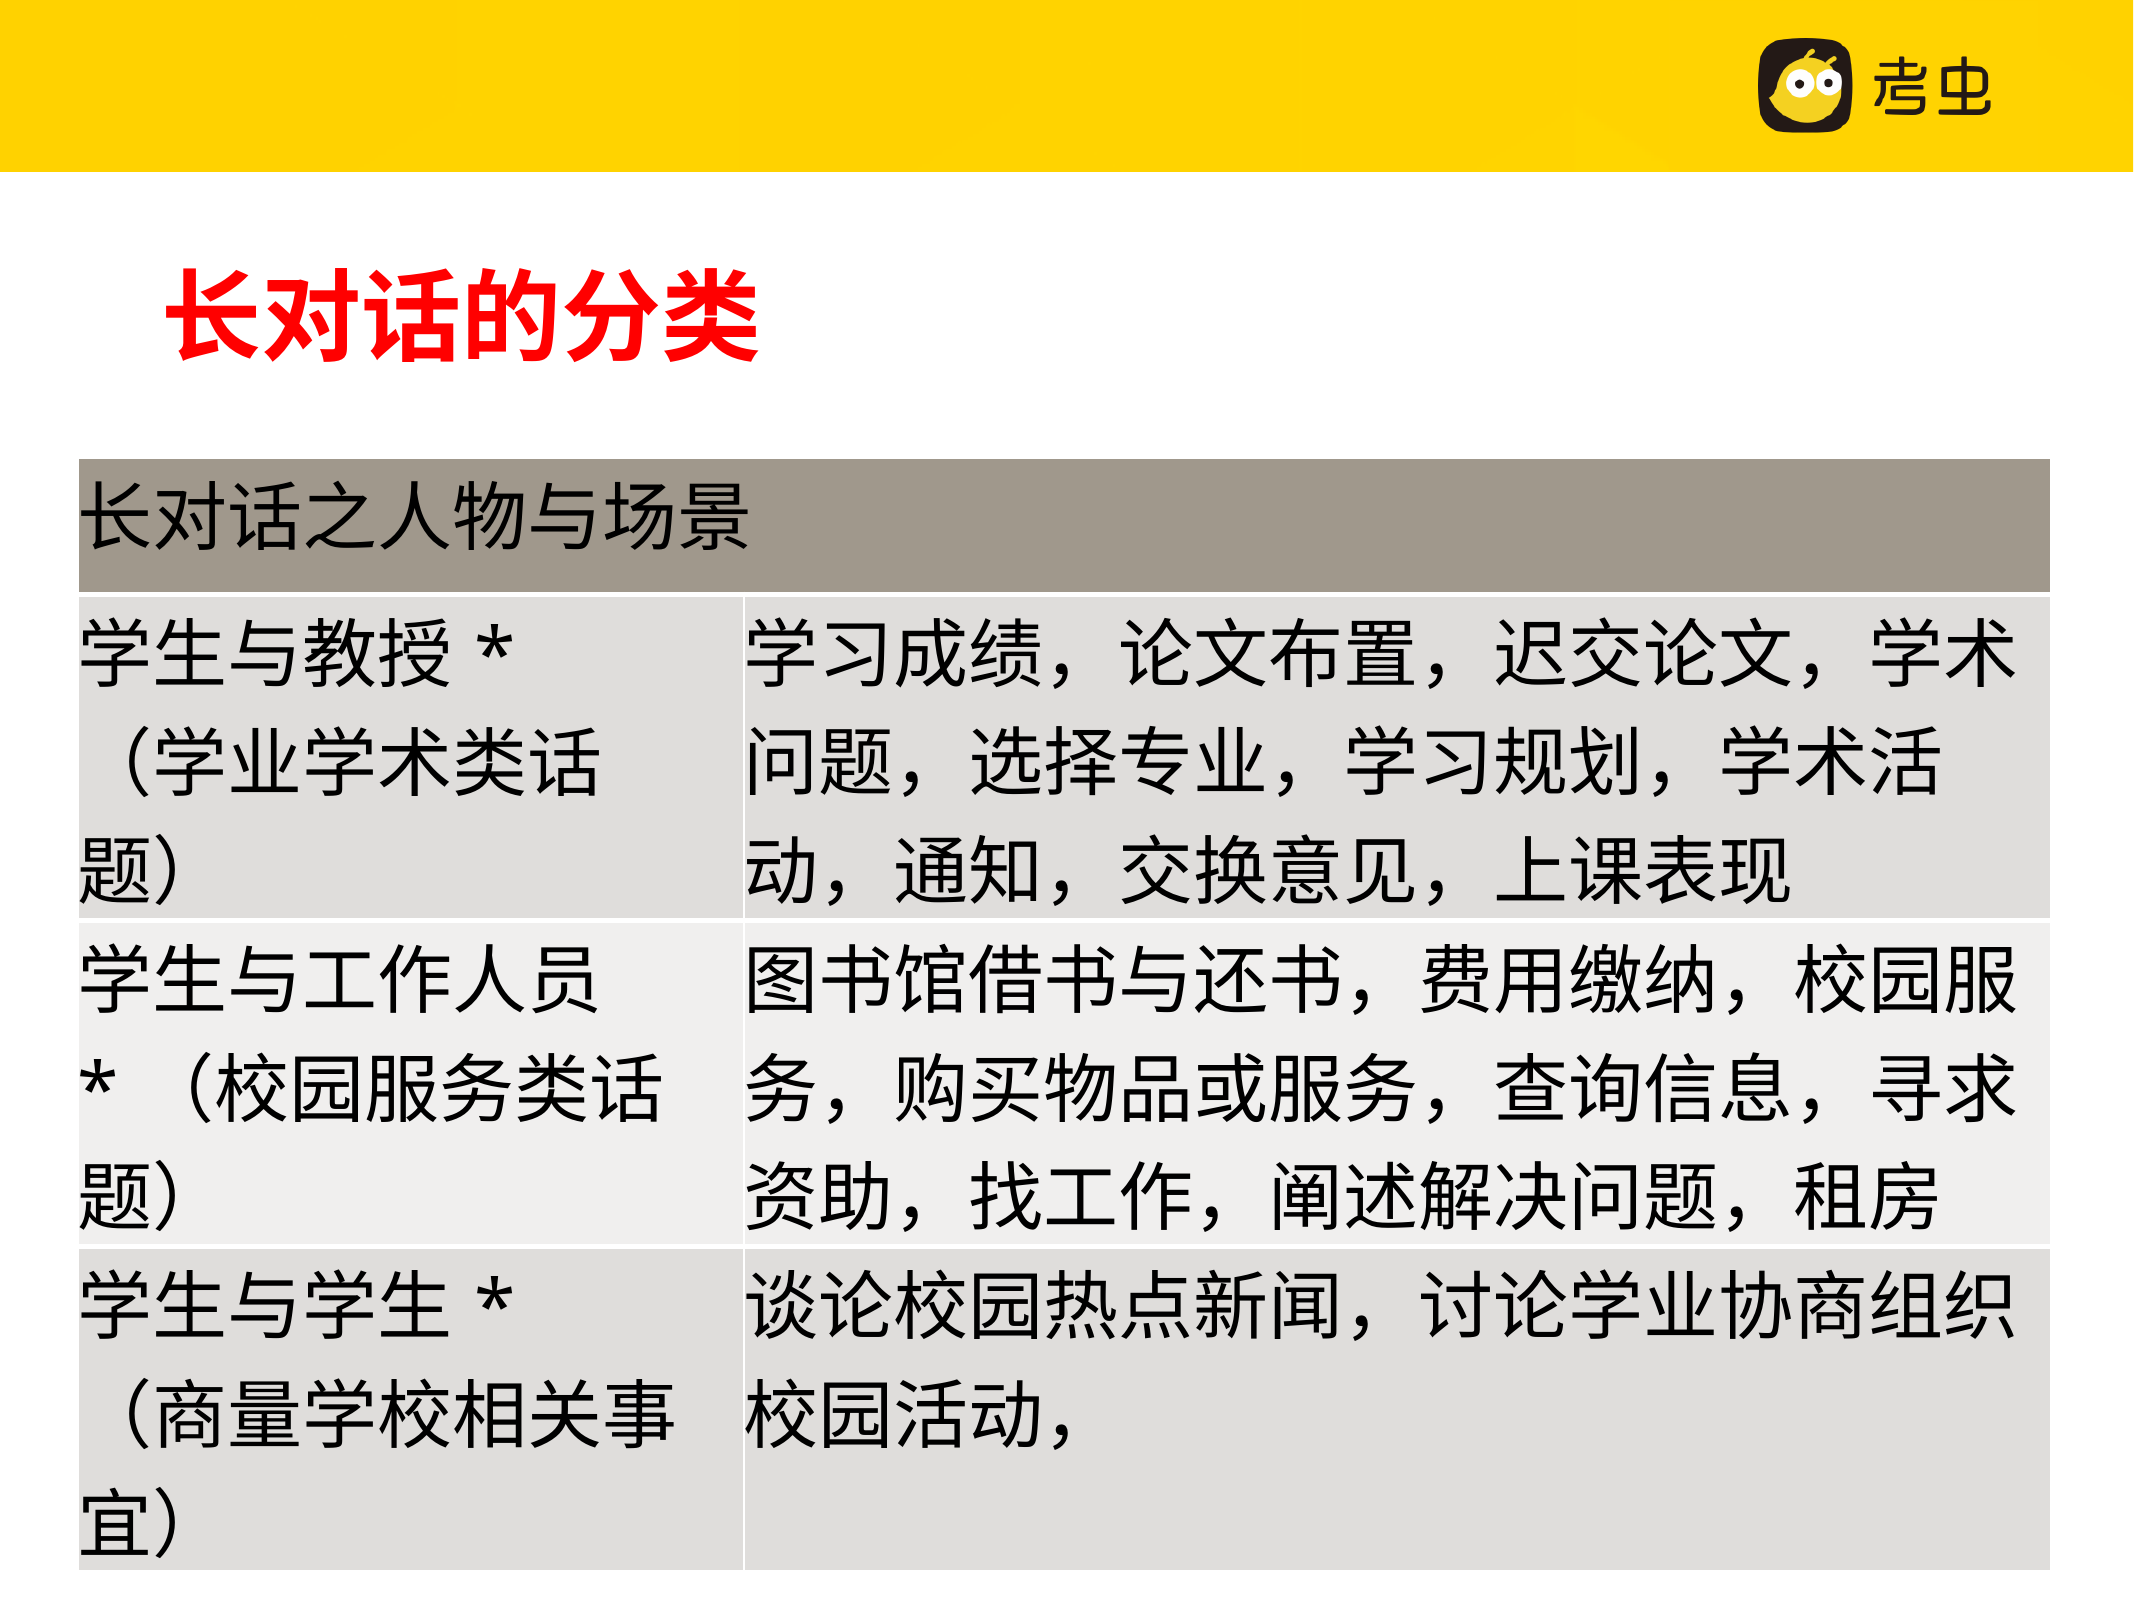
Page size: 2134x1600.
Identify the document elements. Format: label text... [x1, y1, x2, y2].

table_cell 学习成绩，论文布置，迟交论文，学术问题，选择专业，学习规划，学术活动，通知，交换意见，上课表现 [745, 597, 2050, 918]
table_cell 学生与教授* （学业学术类话题） [79, 597, 743, 918]
table_cell 学生与工作人员*（校园服务类话题） [79, 923, 743, 1244]
table_cell 学生与学生* （商量学校相关事宜） [79, 1249, 743, 1570]
table_cell 图书馆借书与还书，费用缴纳，校园服务，购买物品或服务，查询信息，寻求资助，找工作，阐述解决问题，租房 [745, 923, 2050, 1244]
picture [0, 0, 2134, 172]
picture [1758, 38, 1991, 133]
title 长对话的分类 [153, 244, 1981, 378]
table_header 长对话之人物与场景 [79, 459, 2050, 592]
table_cell 谈论校园热点新闻，讨论学业协商组织校园活动， [745, 1249, 2050, 1570]
